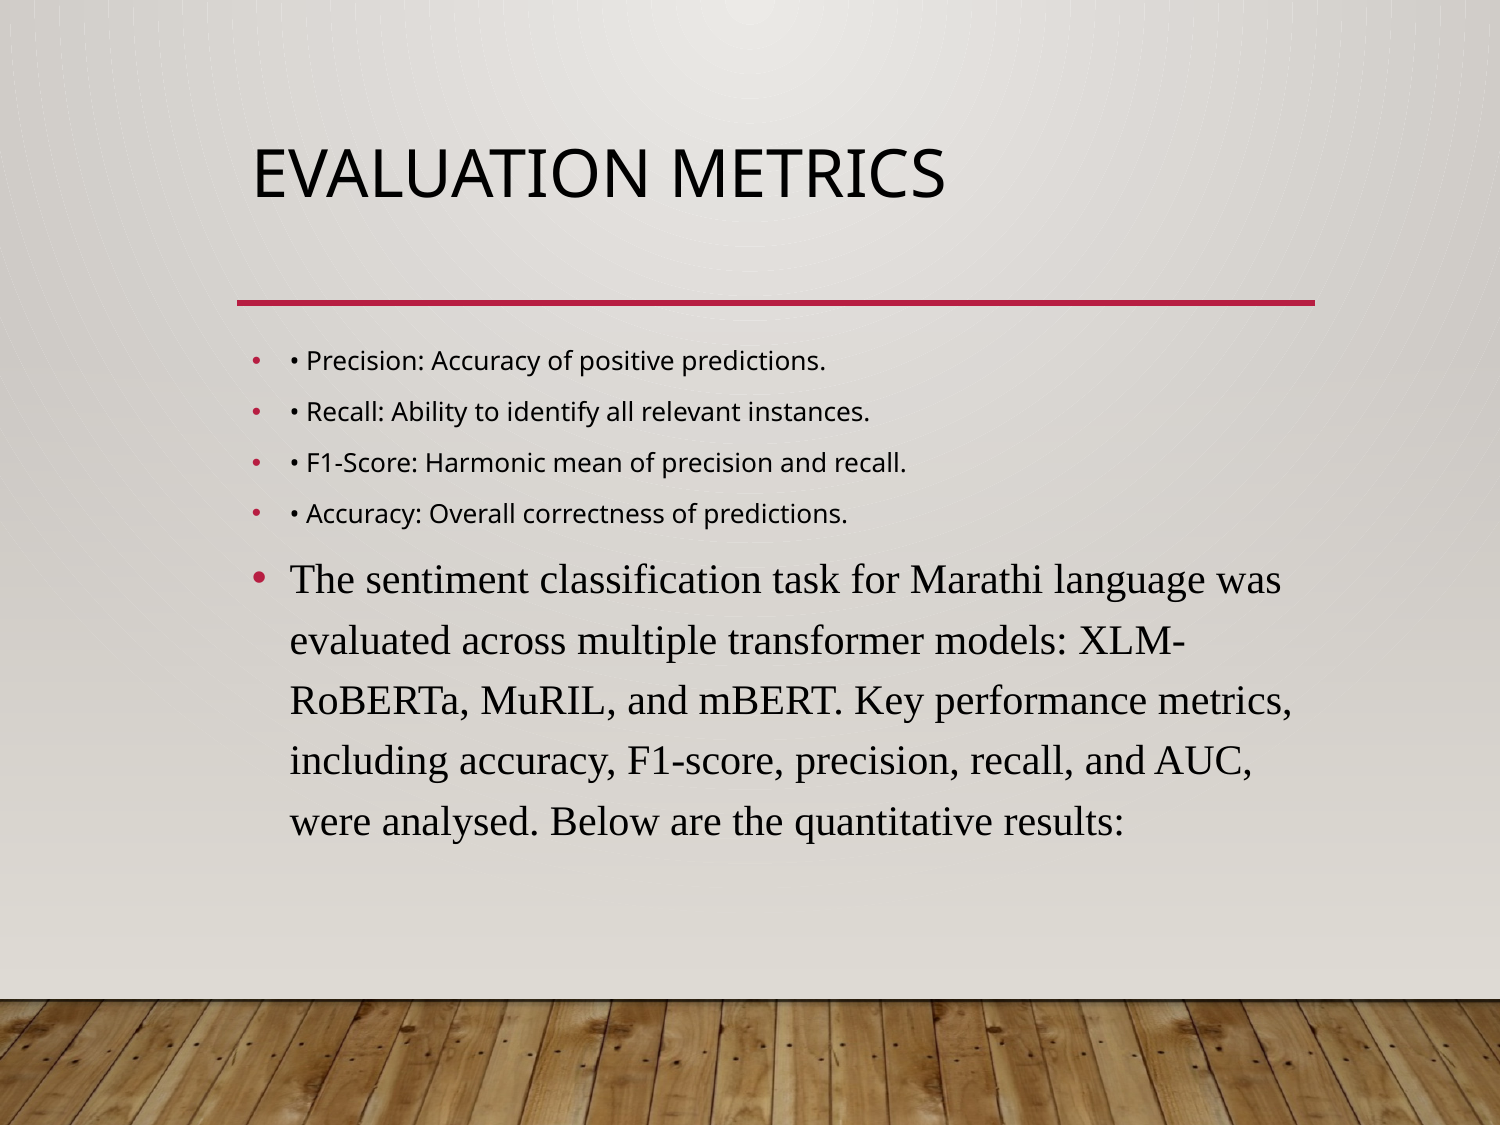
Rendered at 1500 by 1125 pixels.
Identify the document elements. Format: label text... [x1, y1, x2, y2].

picture [0, 999, 1500, 1125]
title Evaluation Metrics [236, 131, 1315, 305]
list • Precision: Accuracy of positive predictions. • Recall: Ability to identify all relevant instances. • F1-Score: Harmonic mean of precision and recall. • Accuracy: Overall correctness of predictions. The sentiment classification task for Marathi language was evaluated across multiple transformer models: XLM-RoBERTa, MuRIL, and mBERT. Key performance metrics, including accuracy, F1-score, precision, recall, and AUC, were analysed. Below are the quantitative results: [236, 330, 1315, 897]
